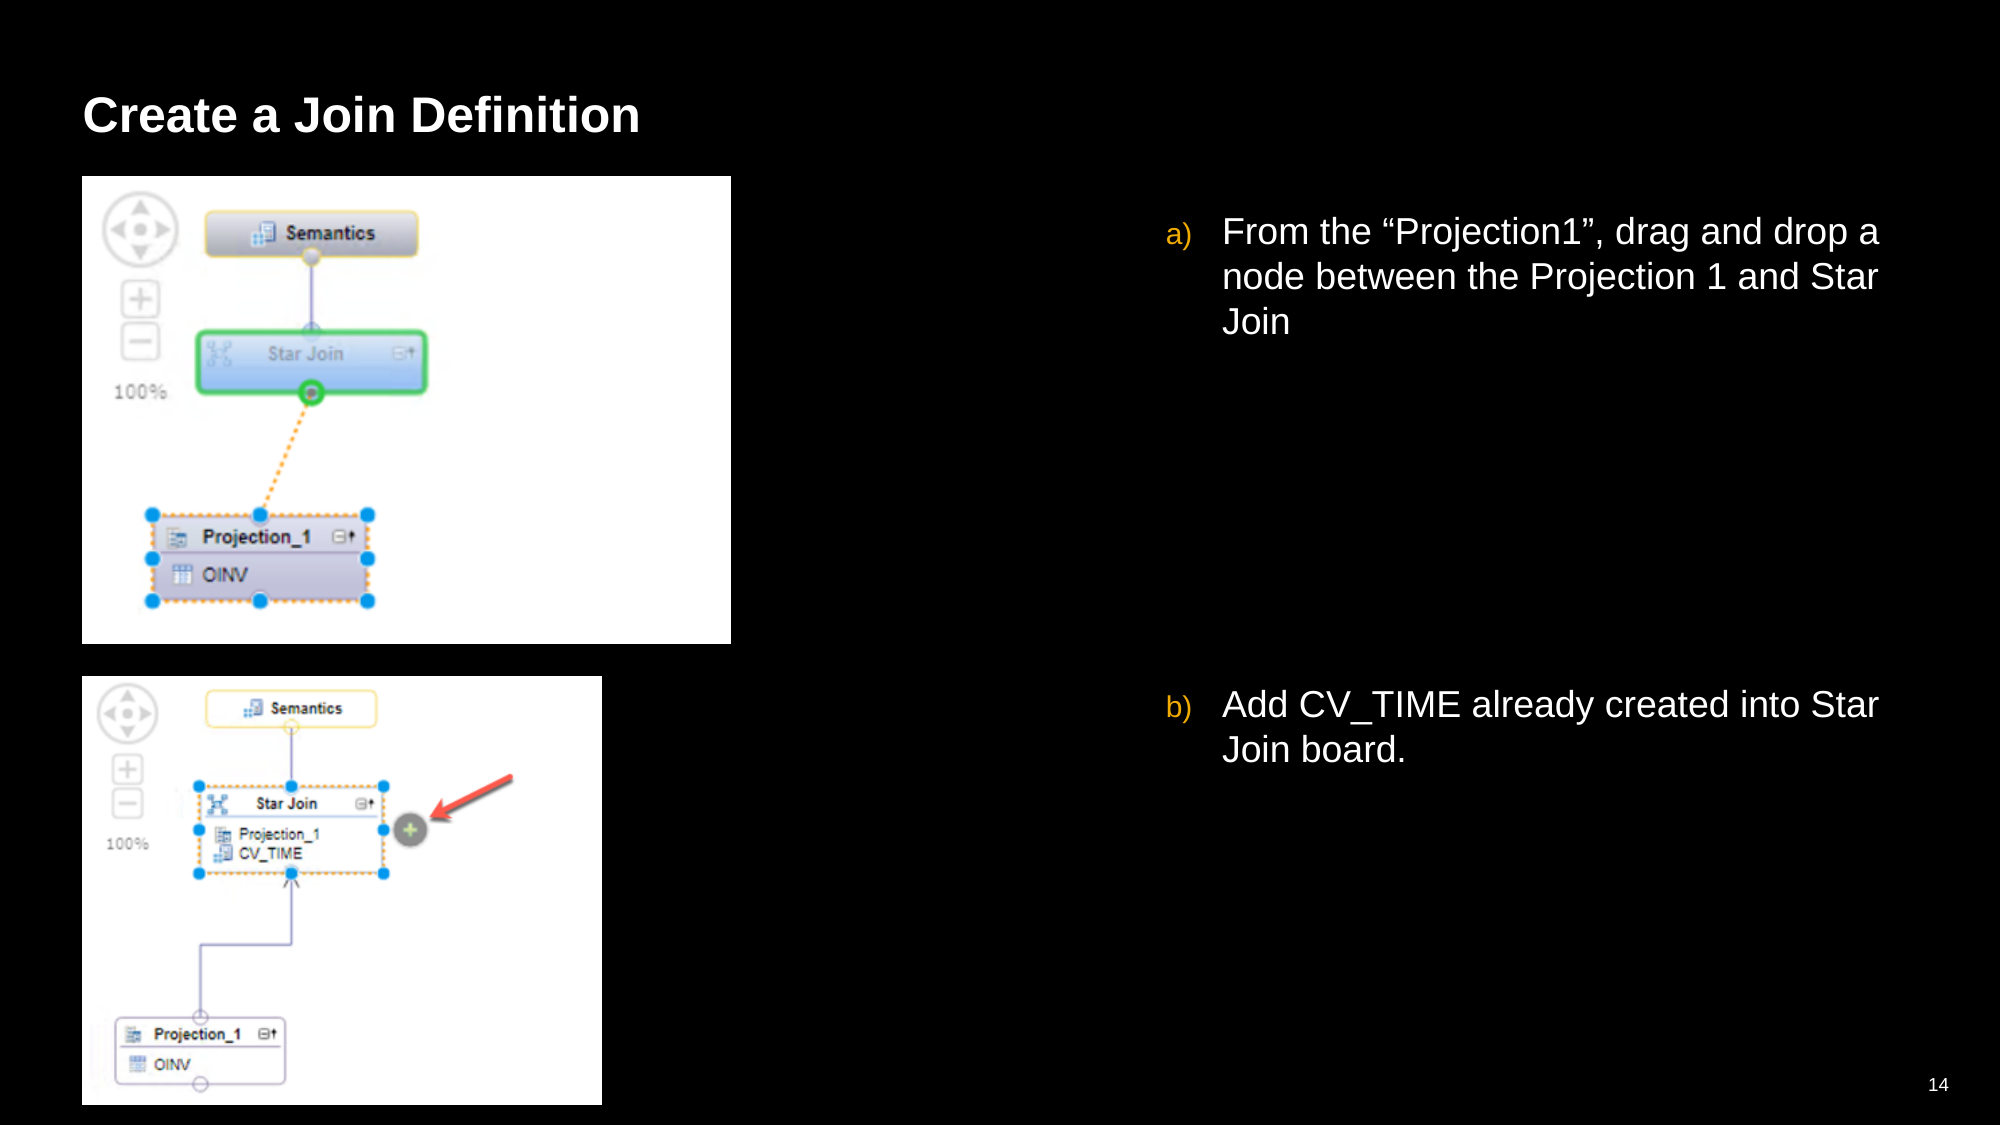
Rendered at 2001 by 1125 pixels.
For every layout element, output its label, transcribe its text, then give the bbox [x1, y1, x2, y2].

title Create a Join Definition [82, 82, 1918, 144]
picture [82, 676, 603, 1106]
text_box From the “Projection1”, drag and drop a node between the Projection 1 and Star Join Add CV_TIME already created into Star Join board. [1165, 143, 1918, 834]
picture [82, 176, 731, 644]
